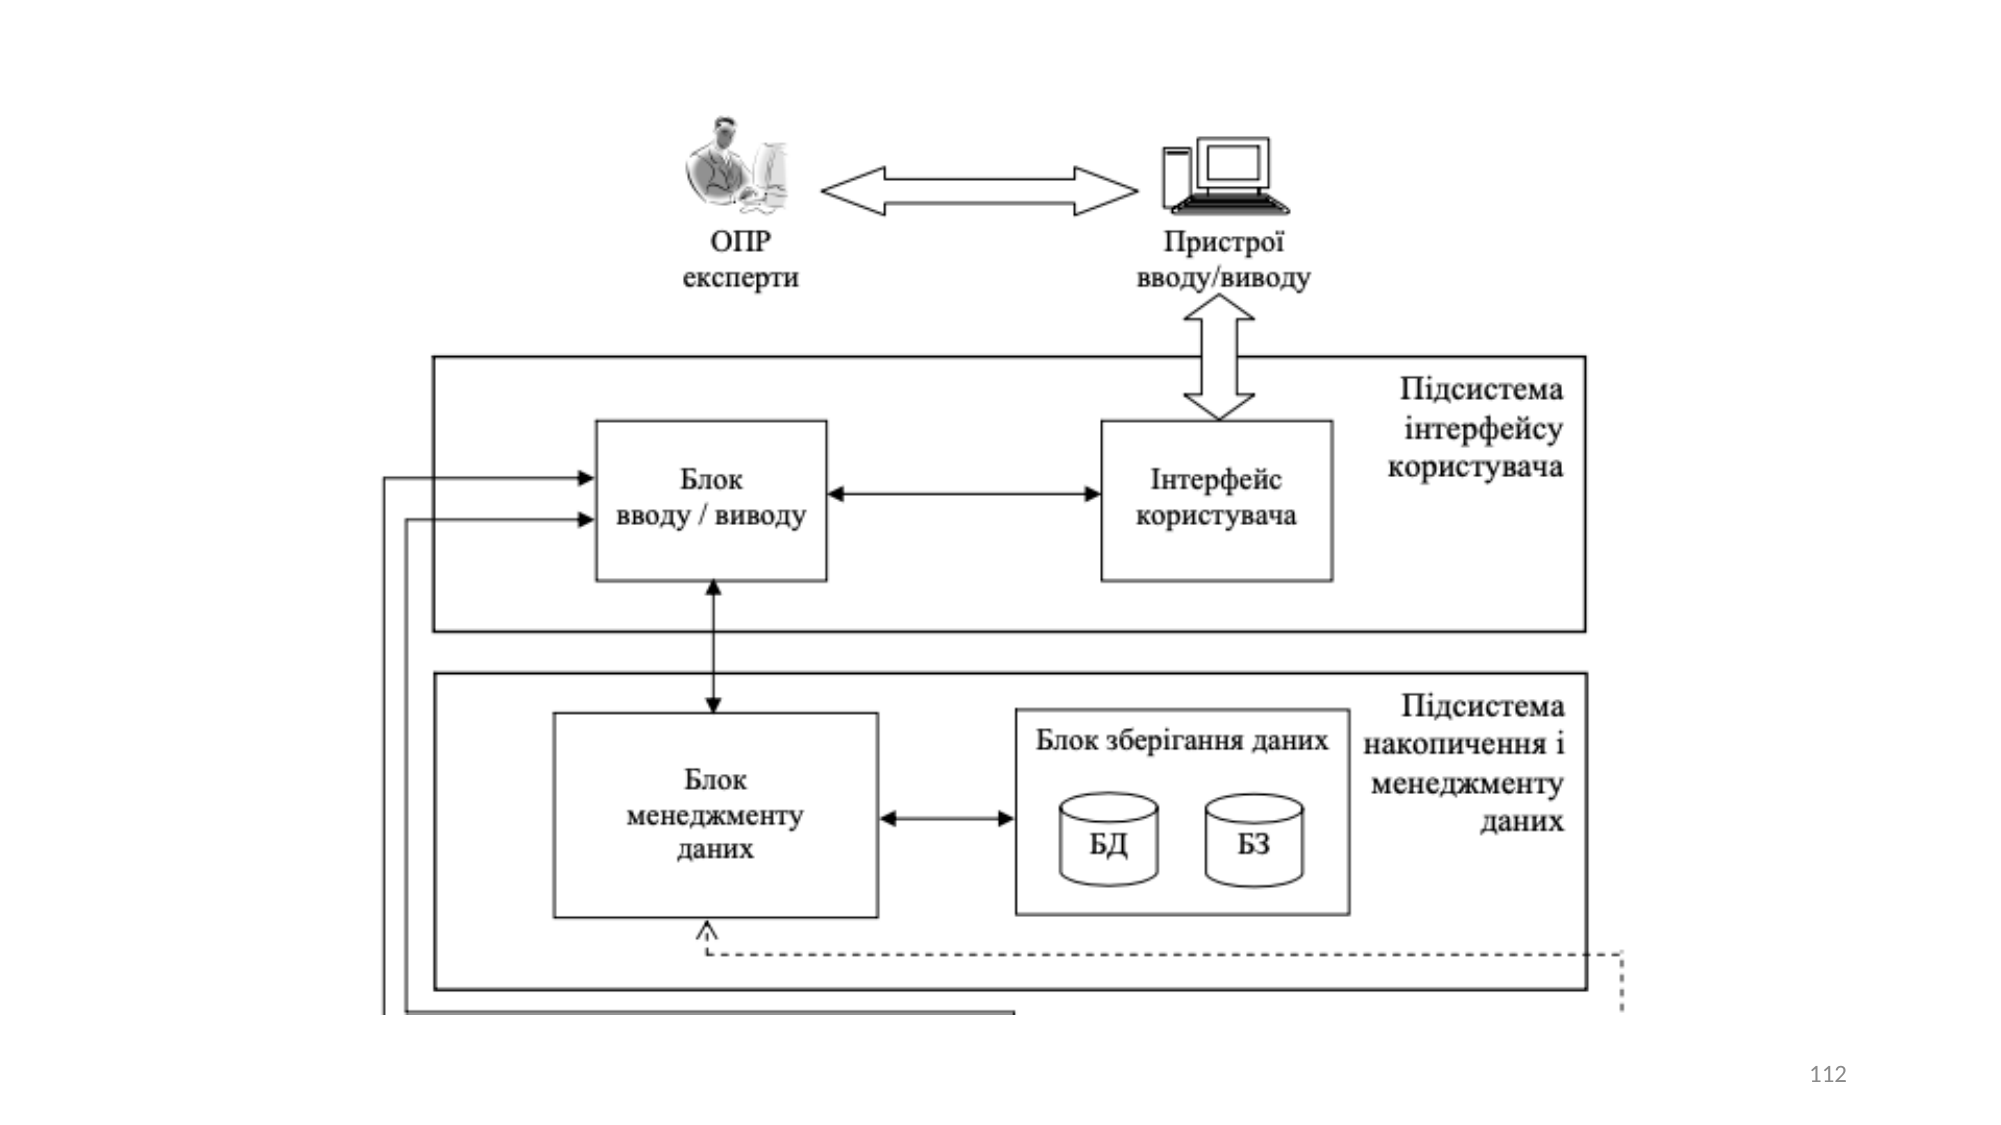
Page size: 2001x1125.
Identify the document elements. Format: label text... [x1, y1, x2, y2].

slide_number 112 [1412, 1042, 1863, 1103]
picture [340, 110, 1660, 1015]
